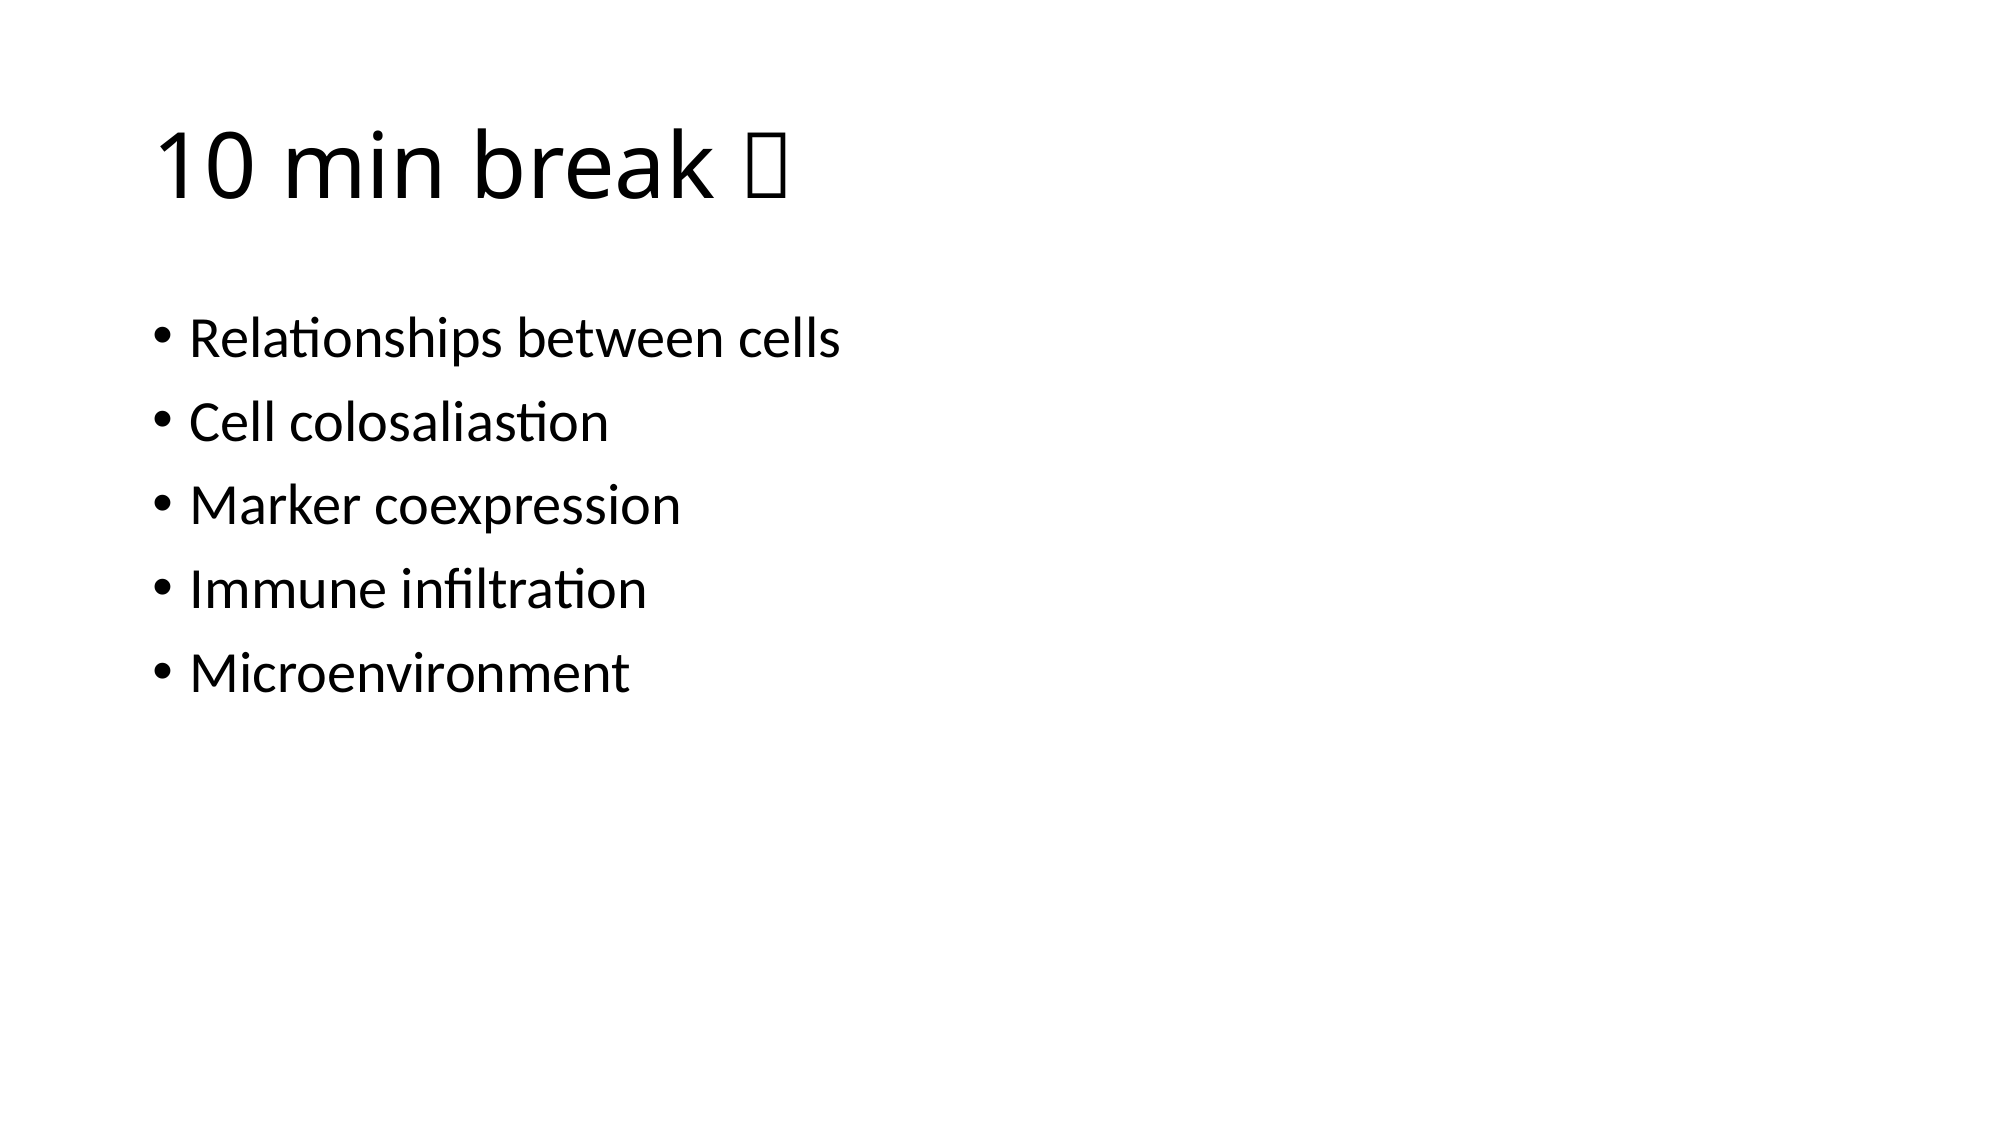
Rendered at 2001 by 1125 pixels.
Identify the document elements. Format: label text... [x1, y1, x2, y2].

title 10 min break  [137, 59, 1863, 278]
list Relationships between cells Cell colosaliastion Marker coexpression Immune infiltration Microenvironment [137, 299, 1863, 1014]
